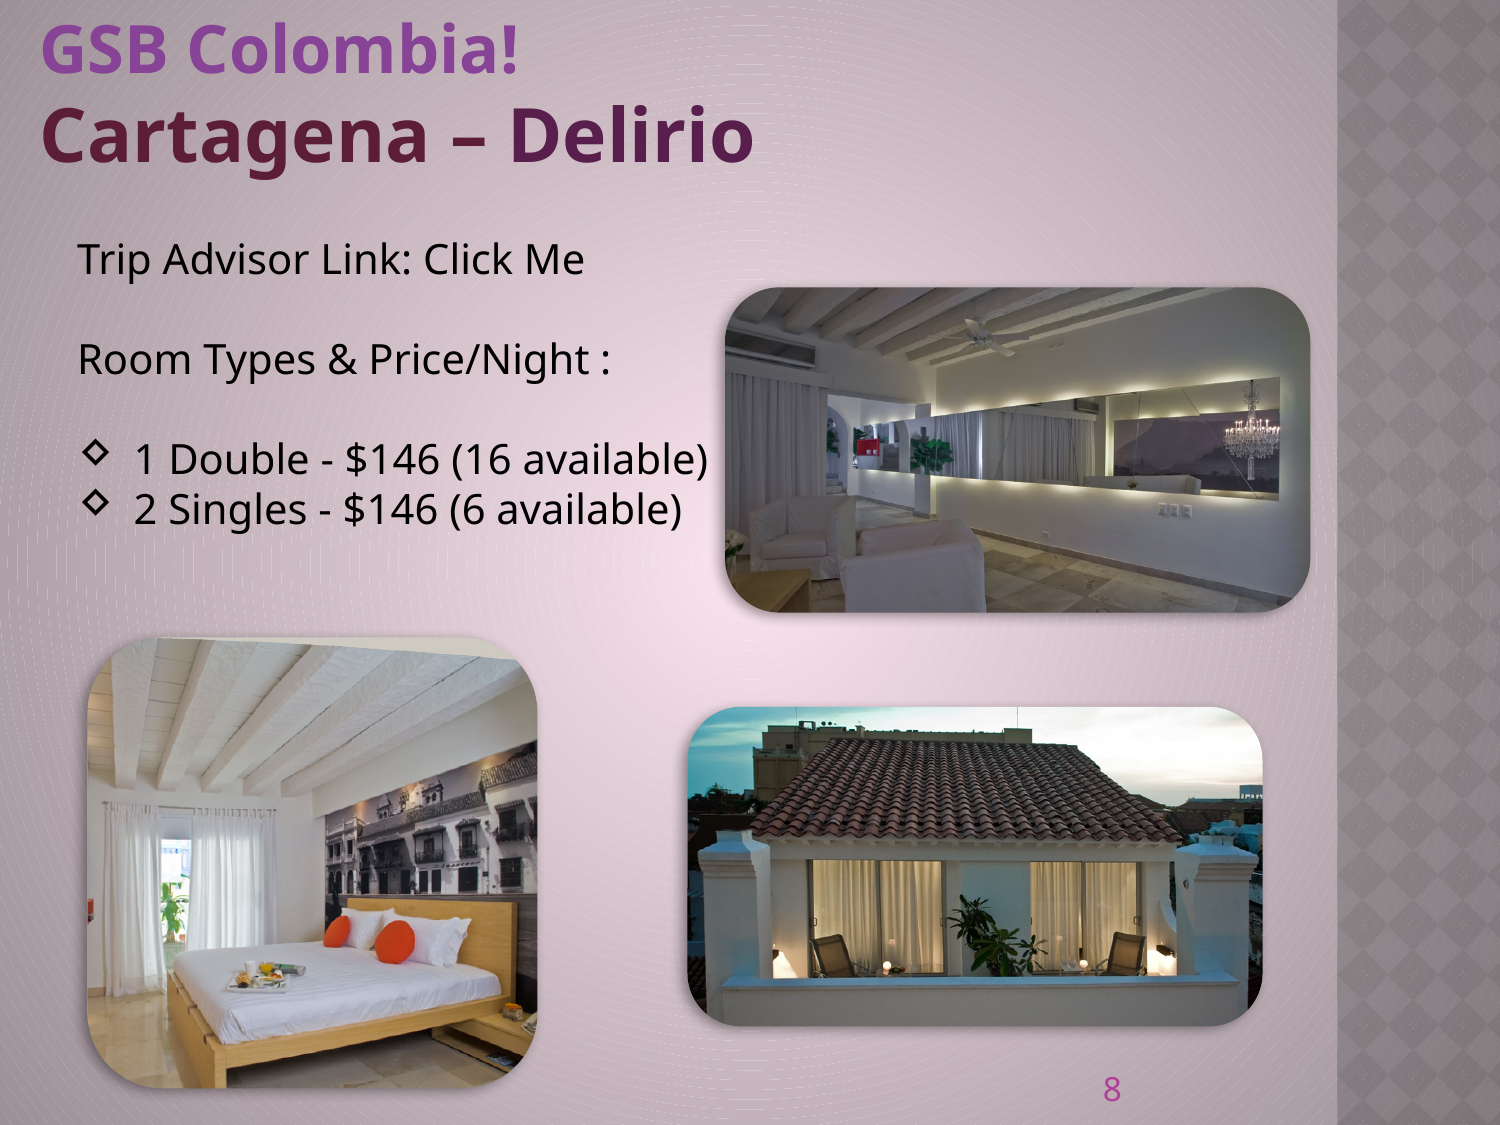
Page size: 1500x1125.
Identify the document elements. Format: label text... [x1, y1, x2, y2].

text_box GSB Colombia! Cartagena – Delirio [24, 0, 1500, 945]
text_box Trip Advisor Link: Click Me Room Types & Price/Night : 1 Double - $146 (16 available) 2 Singles - $146 (6 available) [62, 224, 725, 760]
picture [87, 636, 538, 1089]
slide_number 8 [1025, 1075, 1122, 1113]
picture [687, 706, 1263, 1027]
picture [724, 286, 1311, 613]
